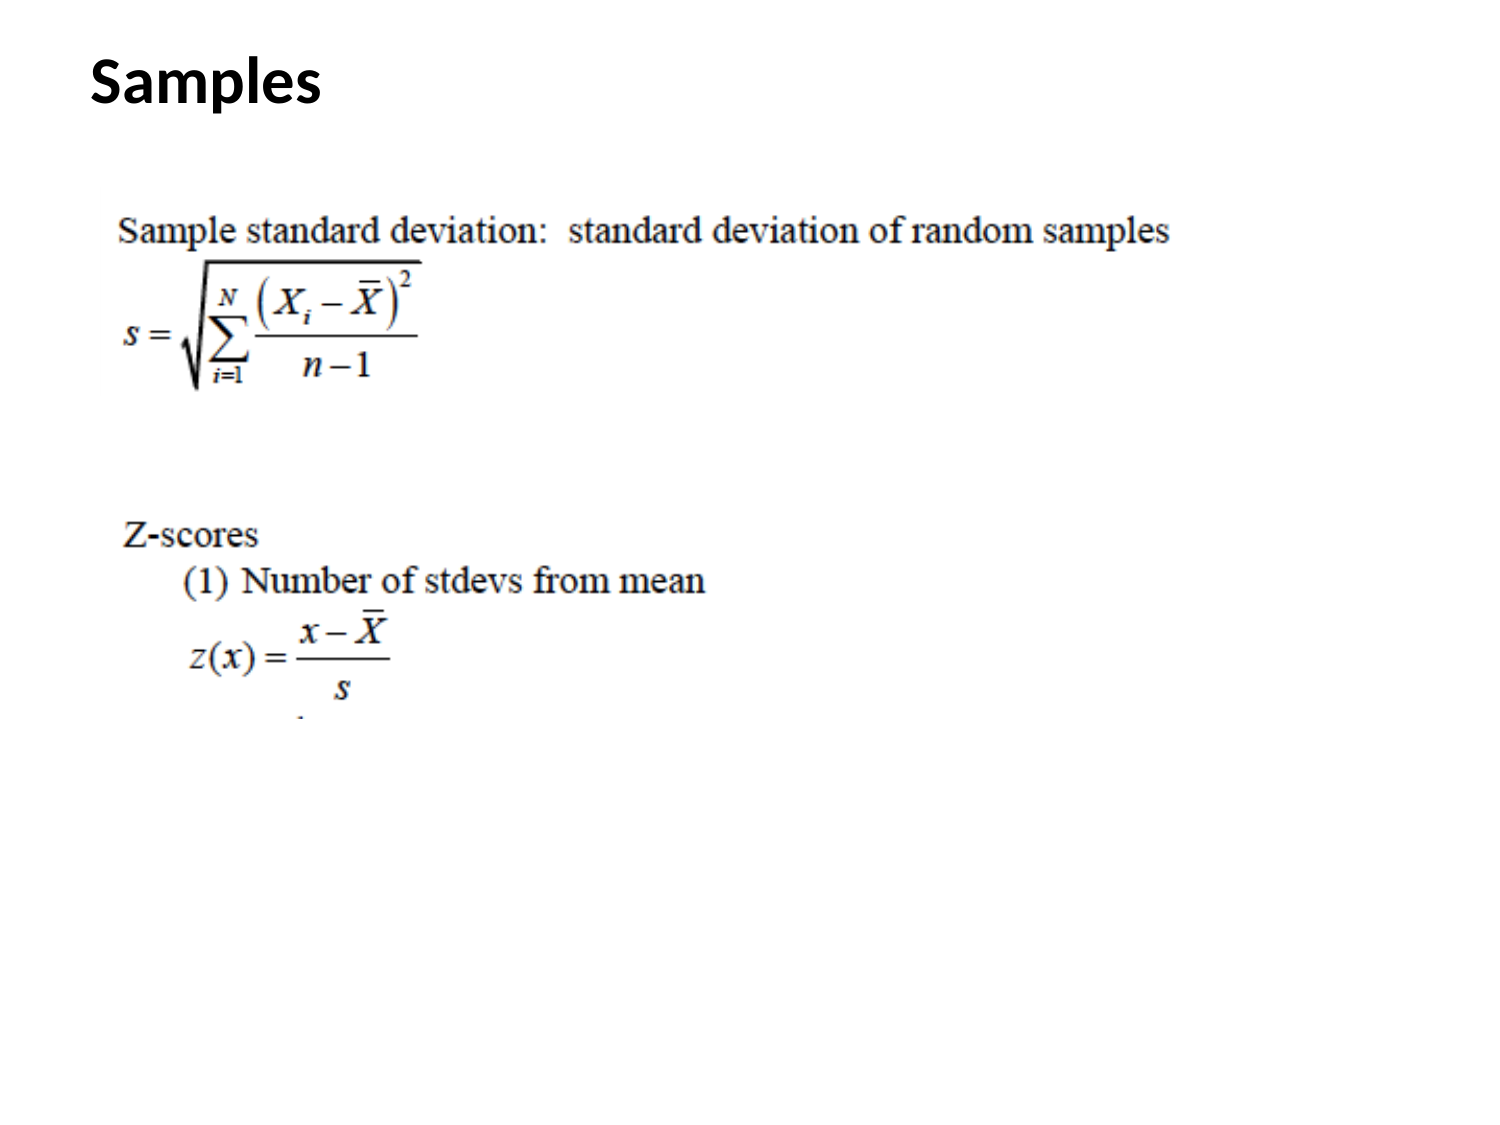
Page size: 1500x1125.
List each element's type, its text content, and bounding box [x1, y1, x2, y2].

text_box Samples [76, 28, 338, 124]
picture [105, 512, 793, 719]
picture [99, 187, 1203, 396]
